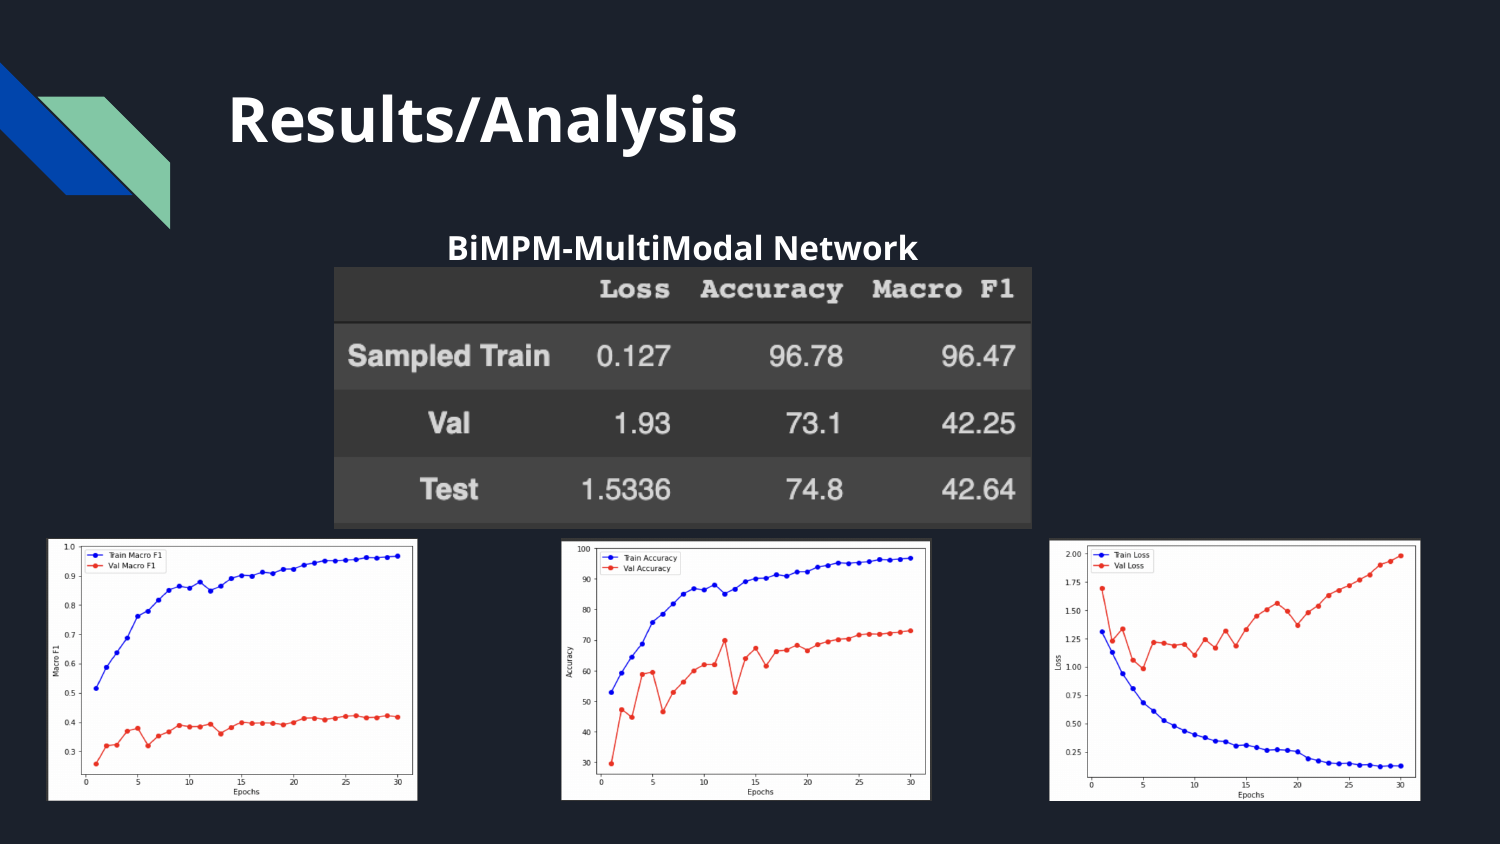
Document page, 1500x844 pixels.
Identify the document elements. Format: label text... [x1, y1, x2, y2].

picture [334, 267, 1032, 530]
picture [560, 538, 932, 801]
title Results/Analysis [212, 64, 1368, 215]
picture [1049, 538, 1421, 801]
picture [46, 538, 418, 801]
text_box BiMPM-MultiModal Network [424, 191, 942, 266]
